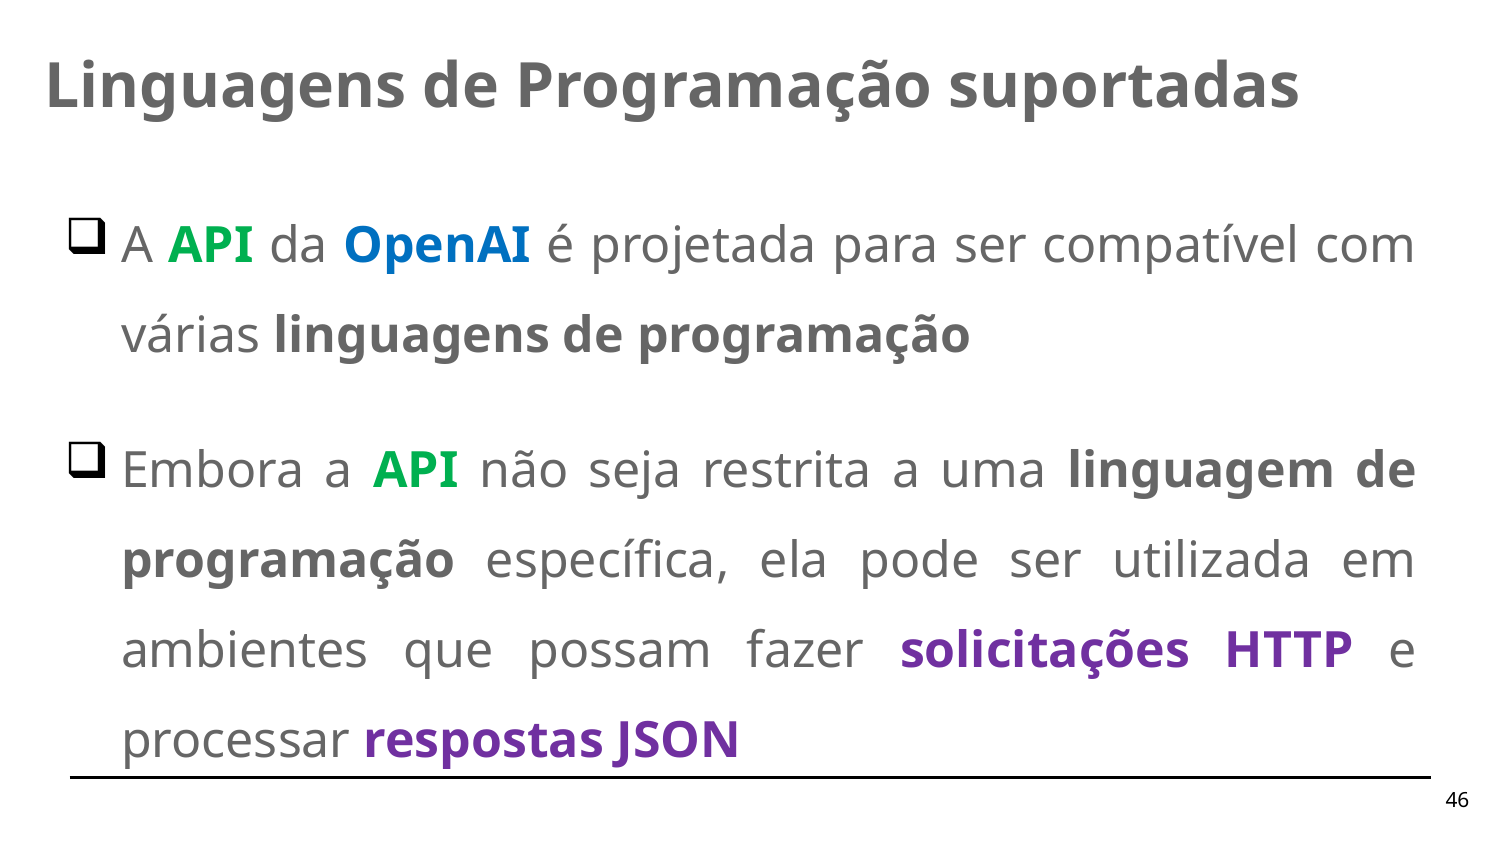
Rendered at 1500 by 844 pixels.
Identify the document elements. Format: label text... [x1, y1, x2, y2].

title Linguagens de Programação suportadas [29, 29, 1428, 135]
list A API da OpenAI é projetada para ser compatível com várias linguagens de programação Embora a API não seja restrita a uma linguagem de programação específica, ela pode ser utilizada em ambientes que possam fazer solicitações HTTP e processar respostas JSON [49, 167, 1432, 764]
slide_number 46 [1394, 769, 1484, 834]
